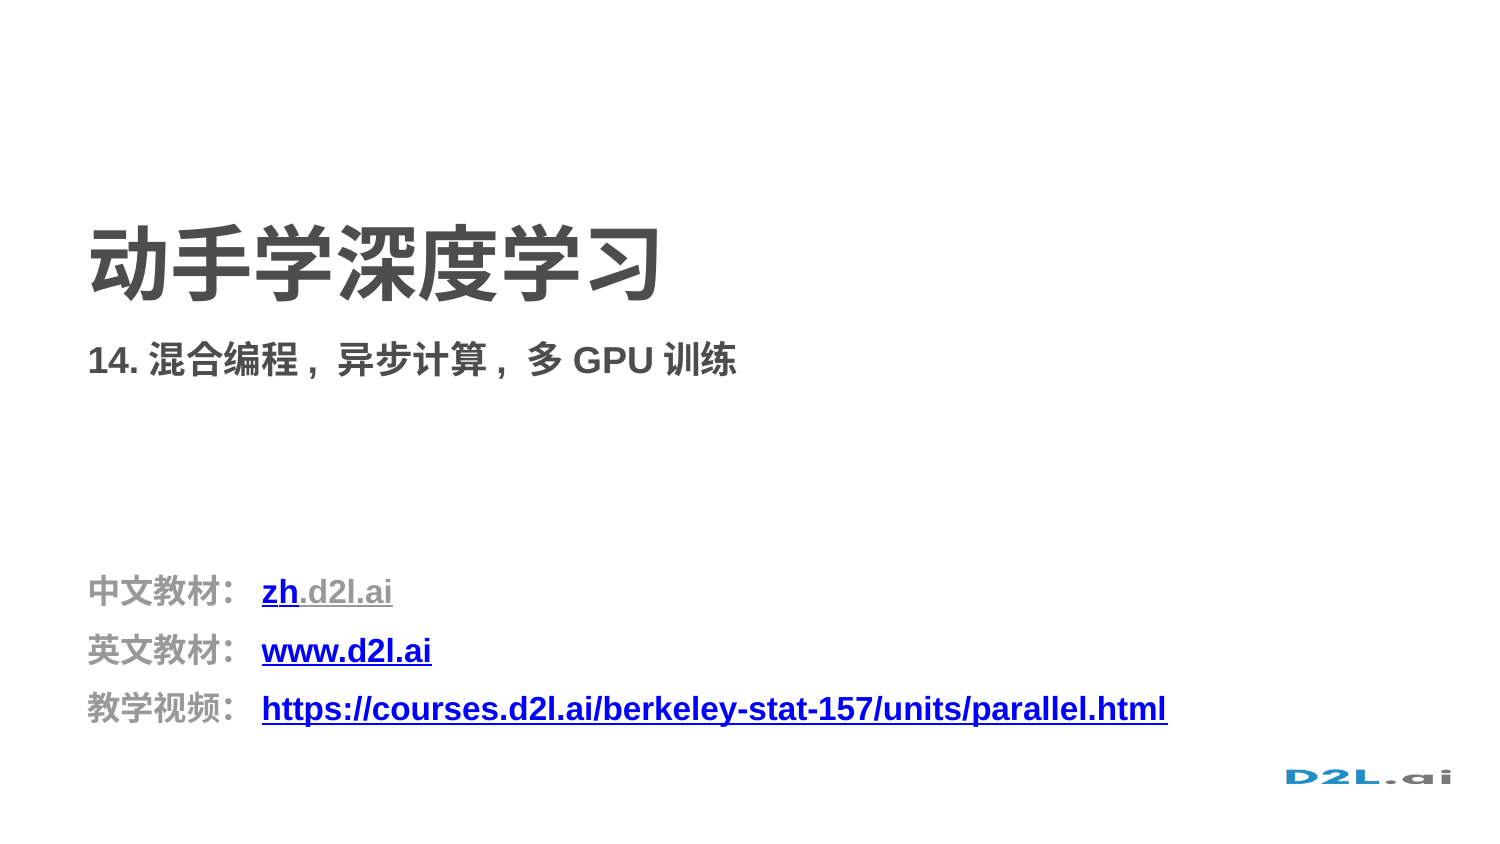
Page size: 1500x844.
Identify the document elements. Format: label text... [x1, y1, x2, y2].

list 动手学深度学习 [79, 204, 1283, 328]
picture [1284, 745, 1454, 806]
list 中文教材：zh.d2l.ai 英文教材：www.d2l.ai 教学视频：https://courses.d2l.ai/berkeley-stat-157/units/parallel.html [79, 562, 1250, 775]
list 14.混合编程, 异步计算, 多GPU训练 [79, 327, 1072, 409]
